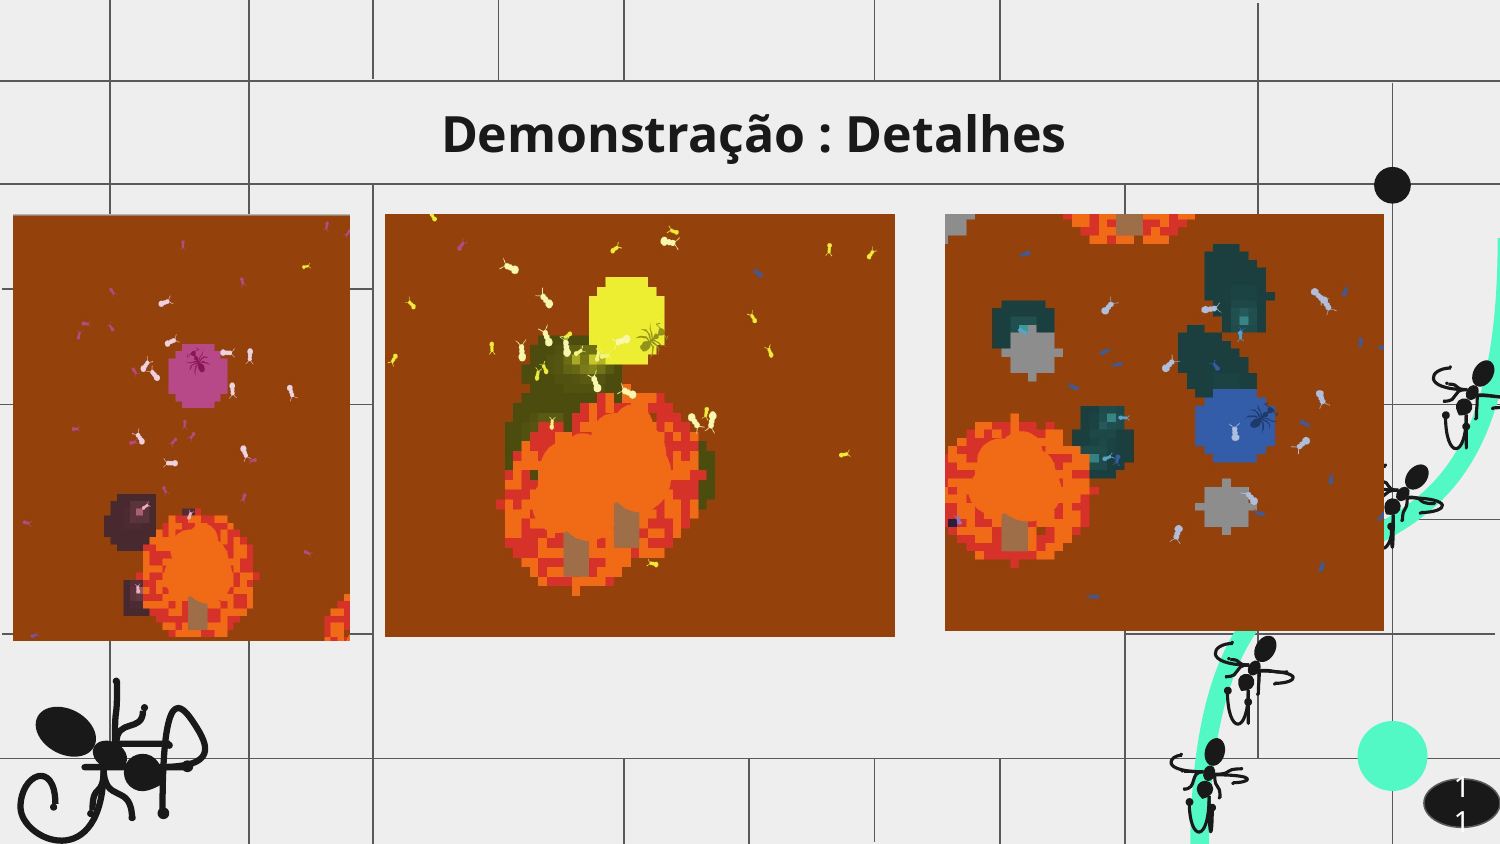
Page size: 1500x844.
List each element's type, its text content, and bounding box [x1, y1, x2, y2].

text_box 11 [1423, 778, 1500, 828]
picture [945, 214, 1385, 631]
text_box [1020, 745, 1500, 812]
picture [385, 214, 933, 669]
picture [13, 214, 350, 641]
title Demonstração : Detalhes [248, 87, 1260, 182]
